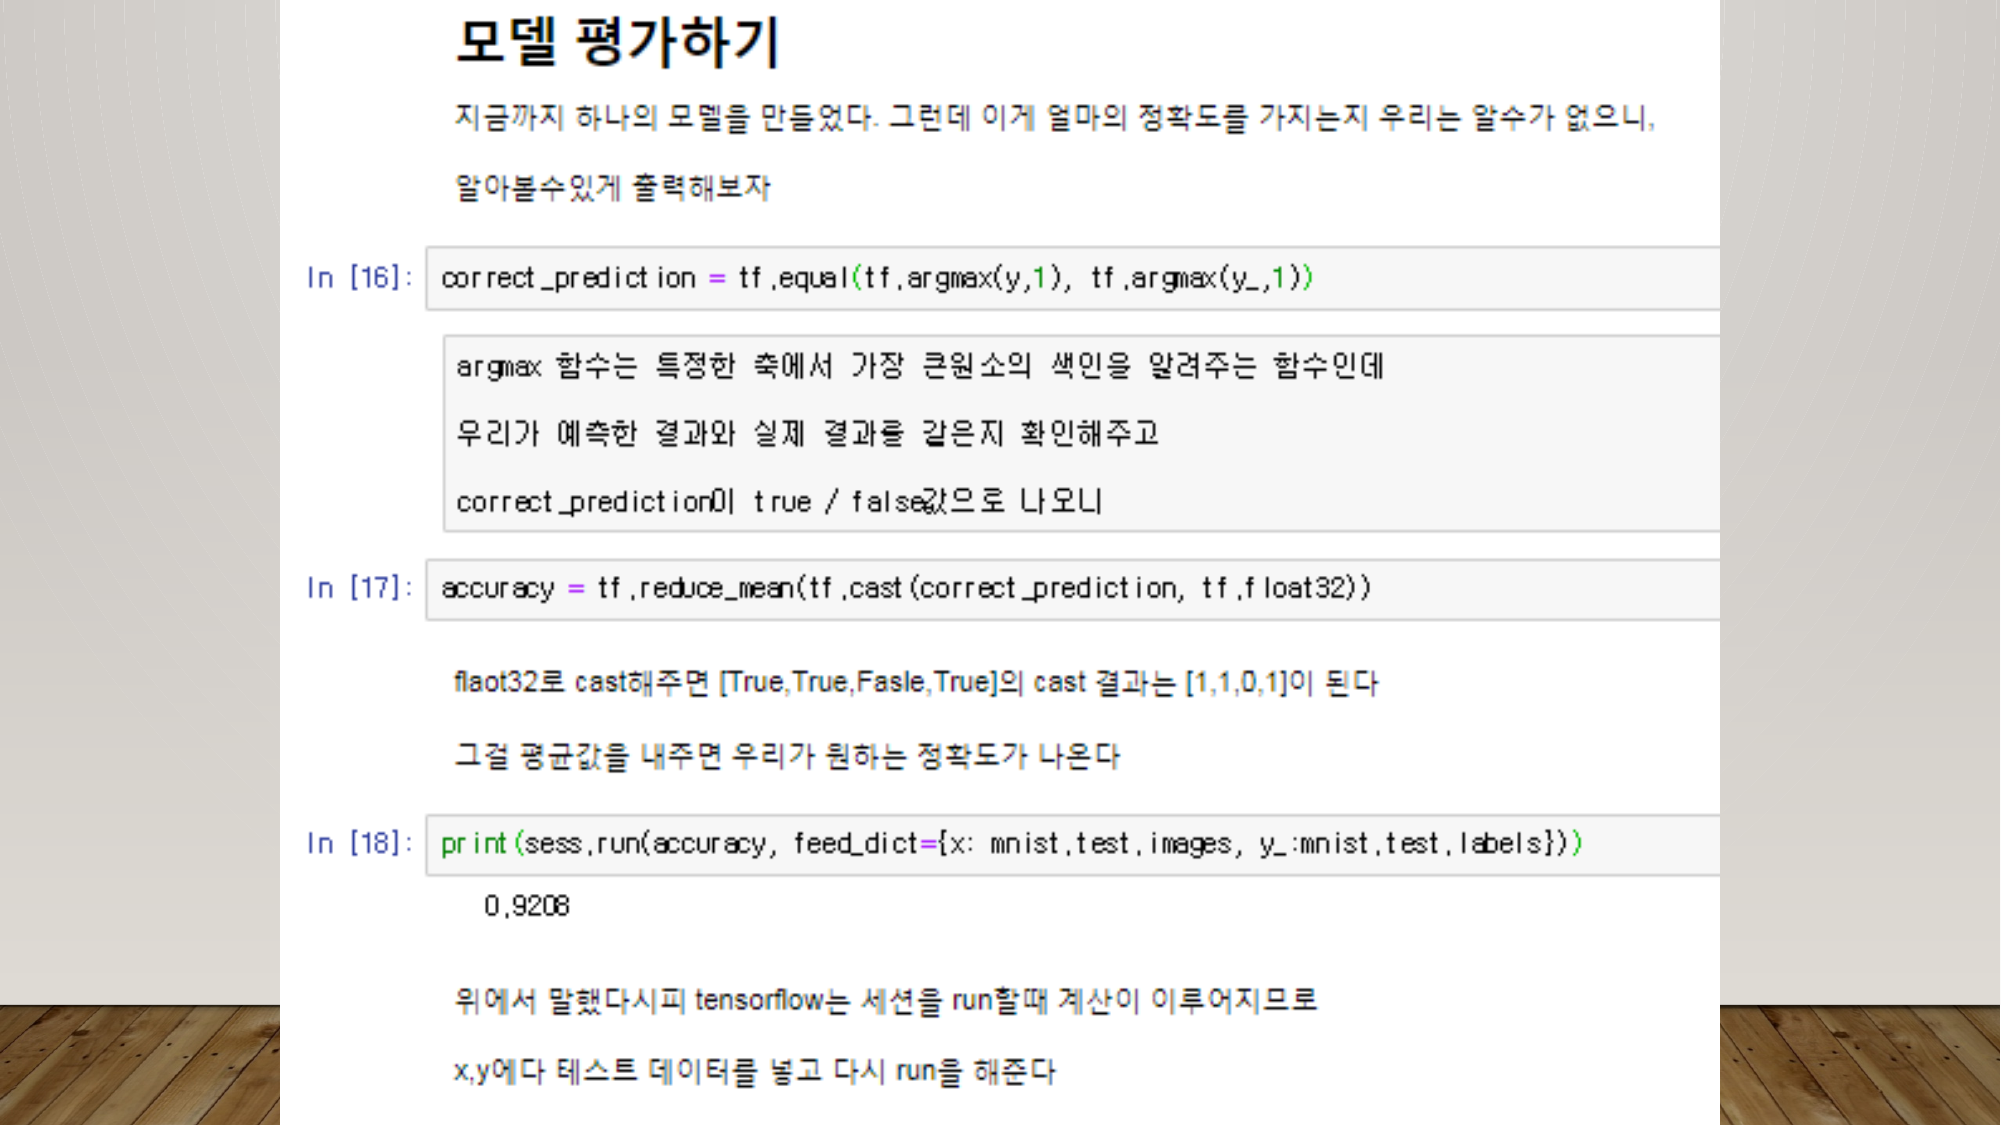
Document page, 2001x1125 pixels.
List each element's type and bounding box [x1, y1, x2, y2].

list [280, 0, 1720, 1125]
picture [1720, 1005, 2000, 1125]
picture [0, 1005, 280, 1125]
